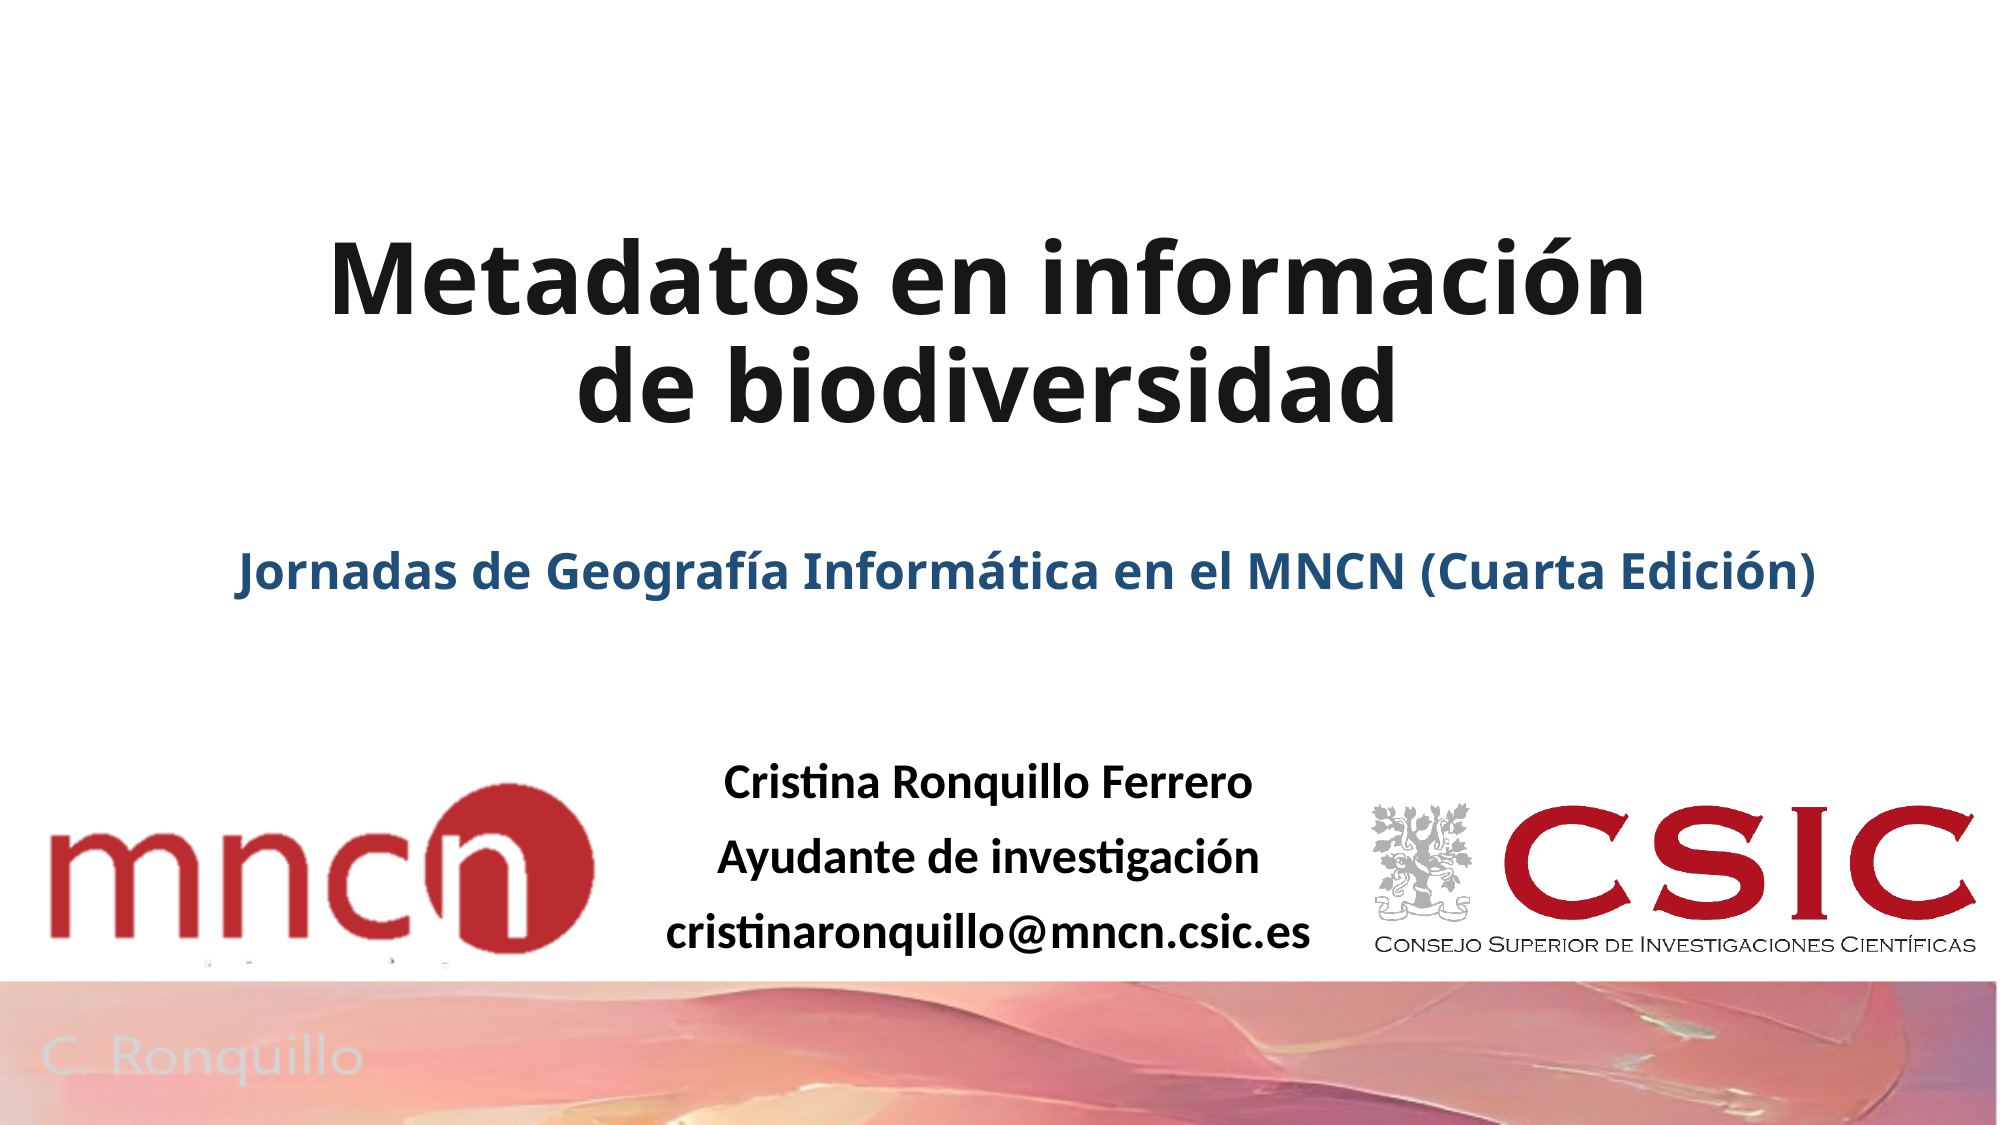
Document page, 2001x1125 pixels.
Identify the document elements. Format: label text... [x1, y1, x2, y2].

picture [0, 779, 607, 976]
text_box Cristina Ronquillo Ferrero Ayudante de investigación cristinaronquillo@mncn.csic.es [644, 747, 1333, 1020]
text_box Jornadas de Geografía Informática en el MNCN (Cuarta Edición) [27, 531, 2000, 607]
picture [1370, 803, 1977, 952]
text_box Metadatos en información de biodiversidad [238, 259, 1739, 413]
list Cobertura geográfica [0, 0, 2000, 1125]
